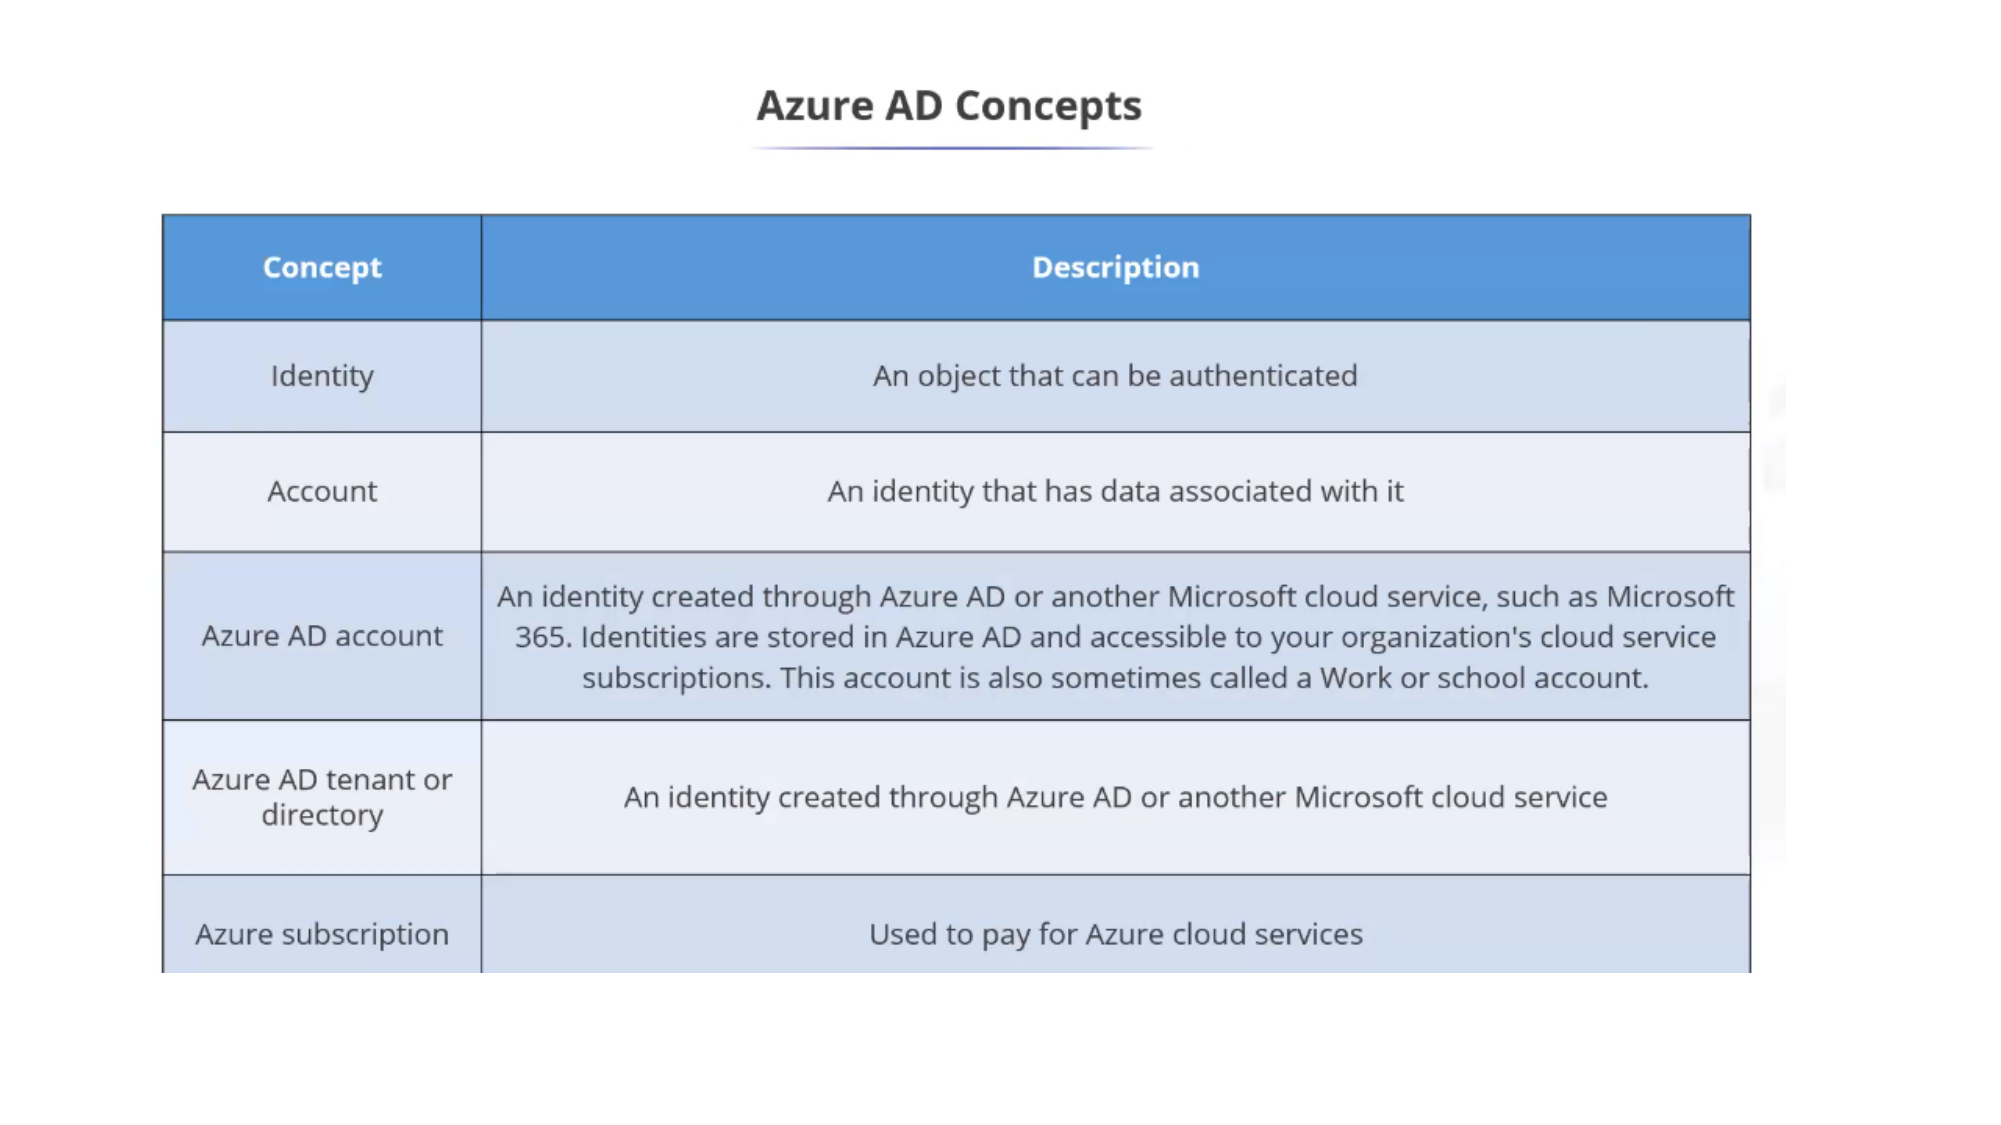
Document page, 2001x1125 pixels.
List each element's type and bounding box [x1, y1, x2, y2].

picture [137, 42, 1786, 973]
